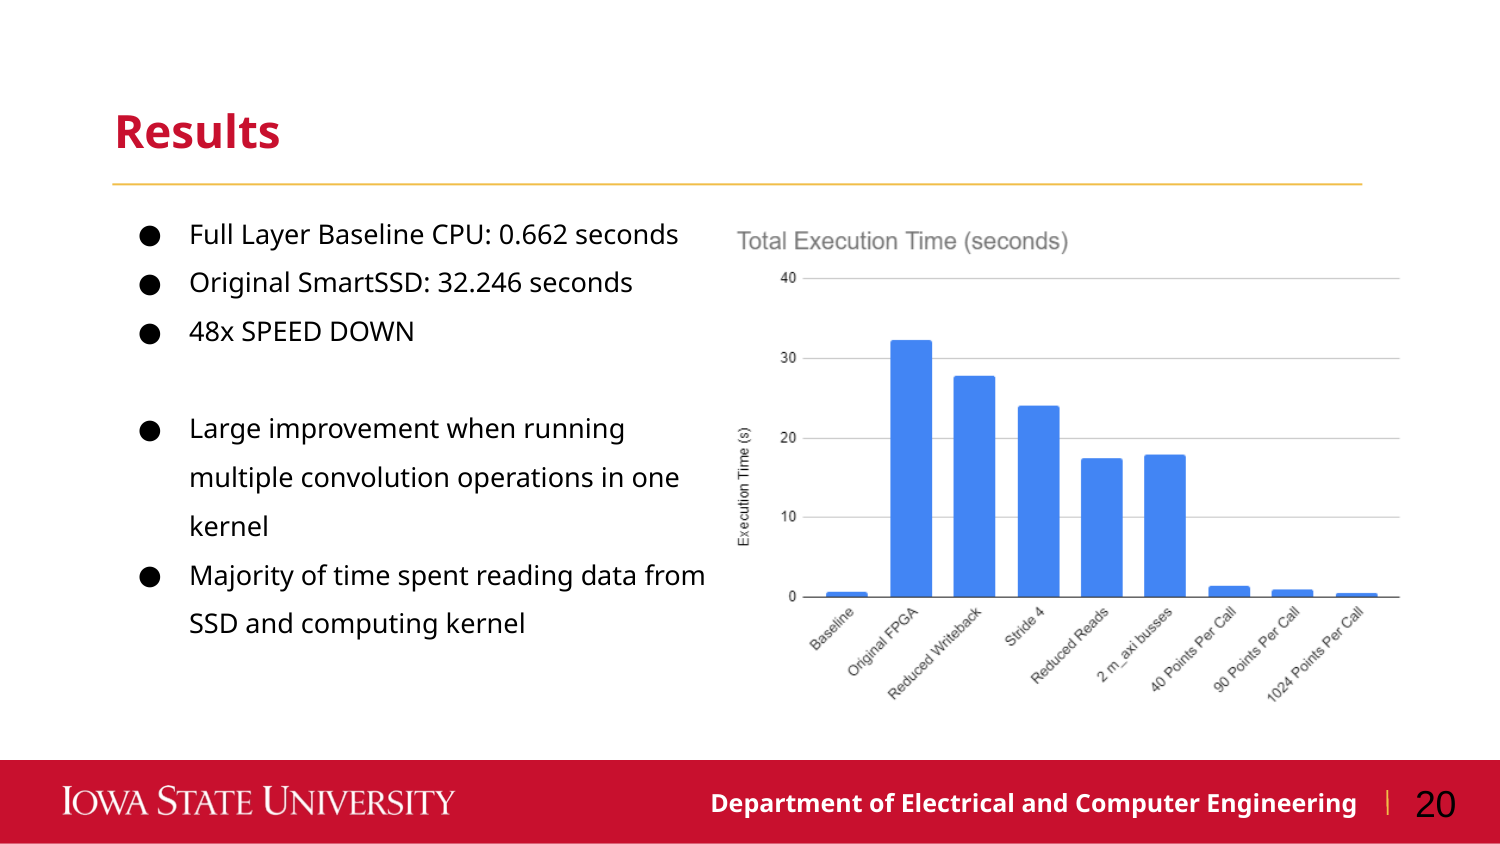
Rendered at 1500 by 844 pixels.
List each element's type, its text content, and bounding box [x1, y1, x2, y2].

text_box Full Layer Baseline CPU: 0.662 seconds Original SmartSSD: 32.246 seconds 48x SPEED DOWN Large improvement when running multiple convolution operations in one kernel Majority of time spent reading data from SSD and computing kernel [99, 193, 741, 696]
text_box Results [99, 95, 1363, 167]
picture [62, 785, 456, 818]
picture [712, 210, 1423, 722]
